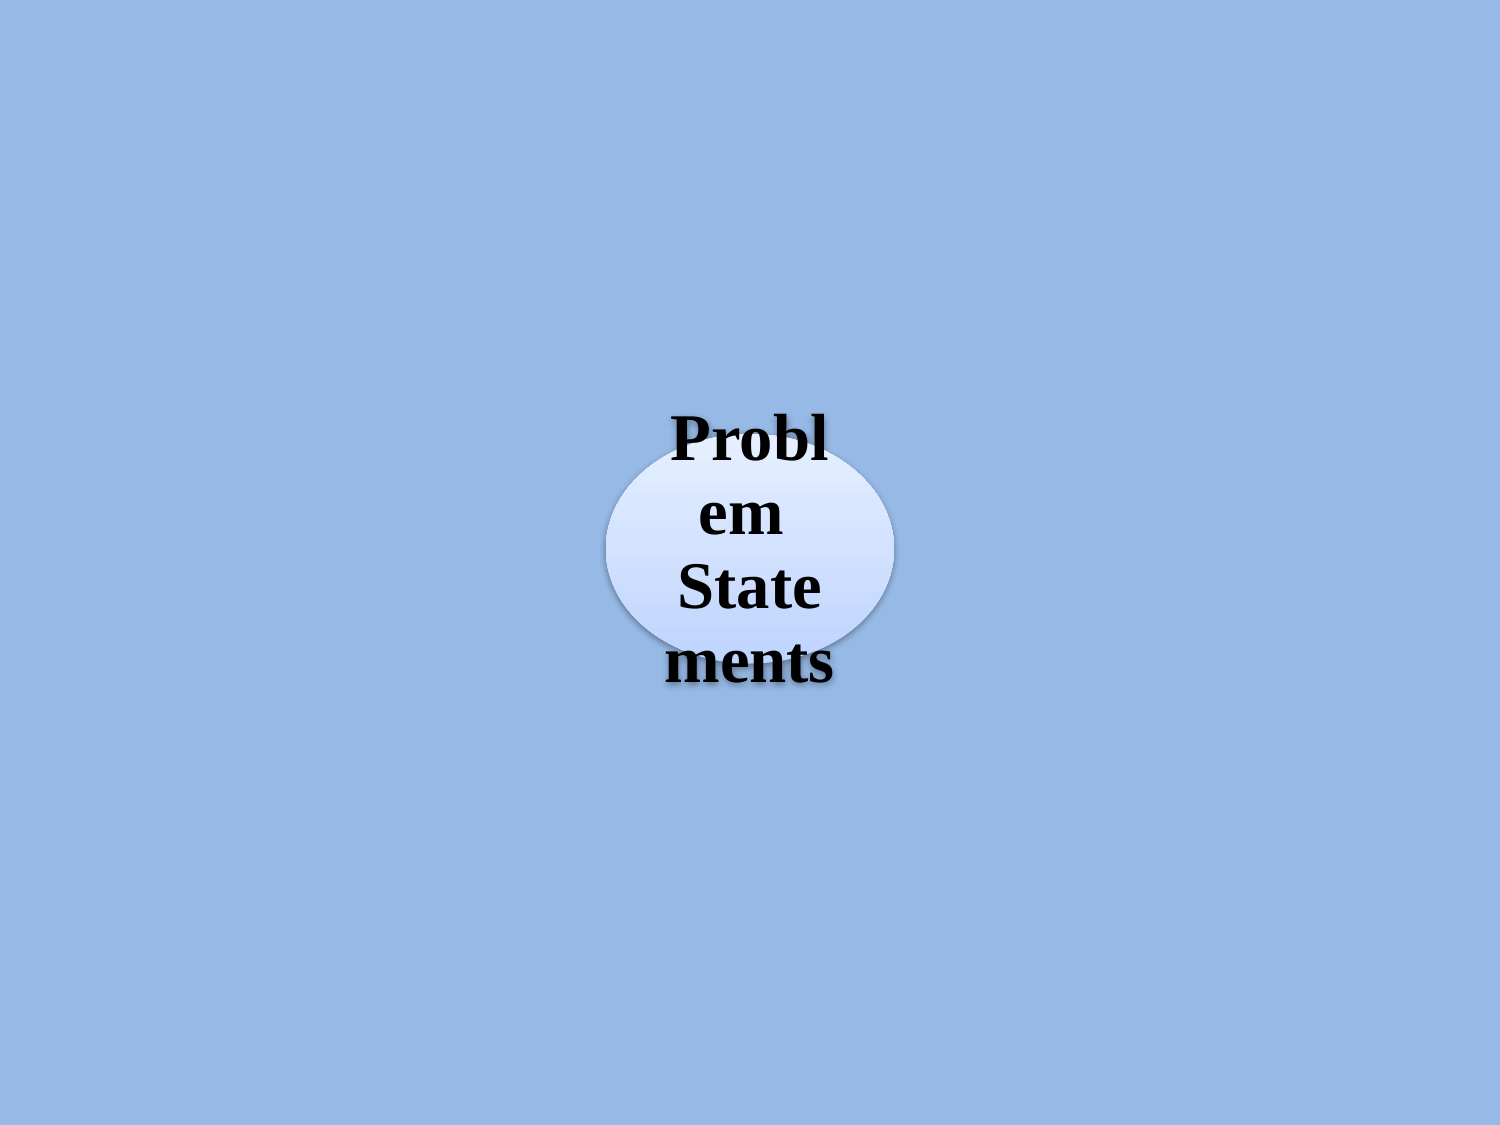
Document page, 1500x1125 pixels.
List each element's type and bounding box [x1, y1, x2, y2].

text_box [173, 89, 1327, 1008]
